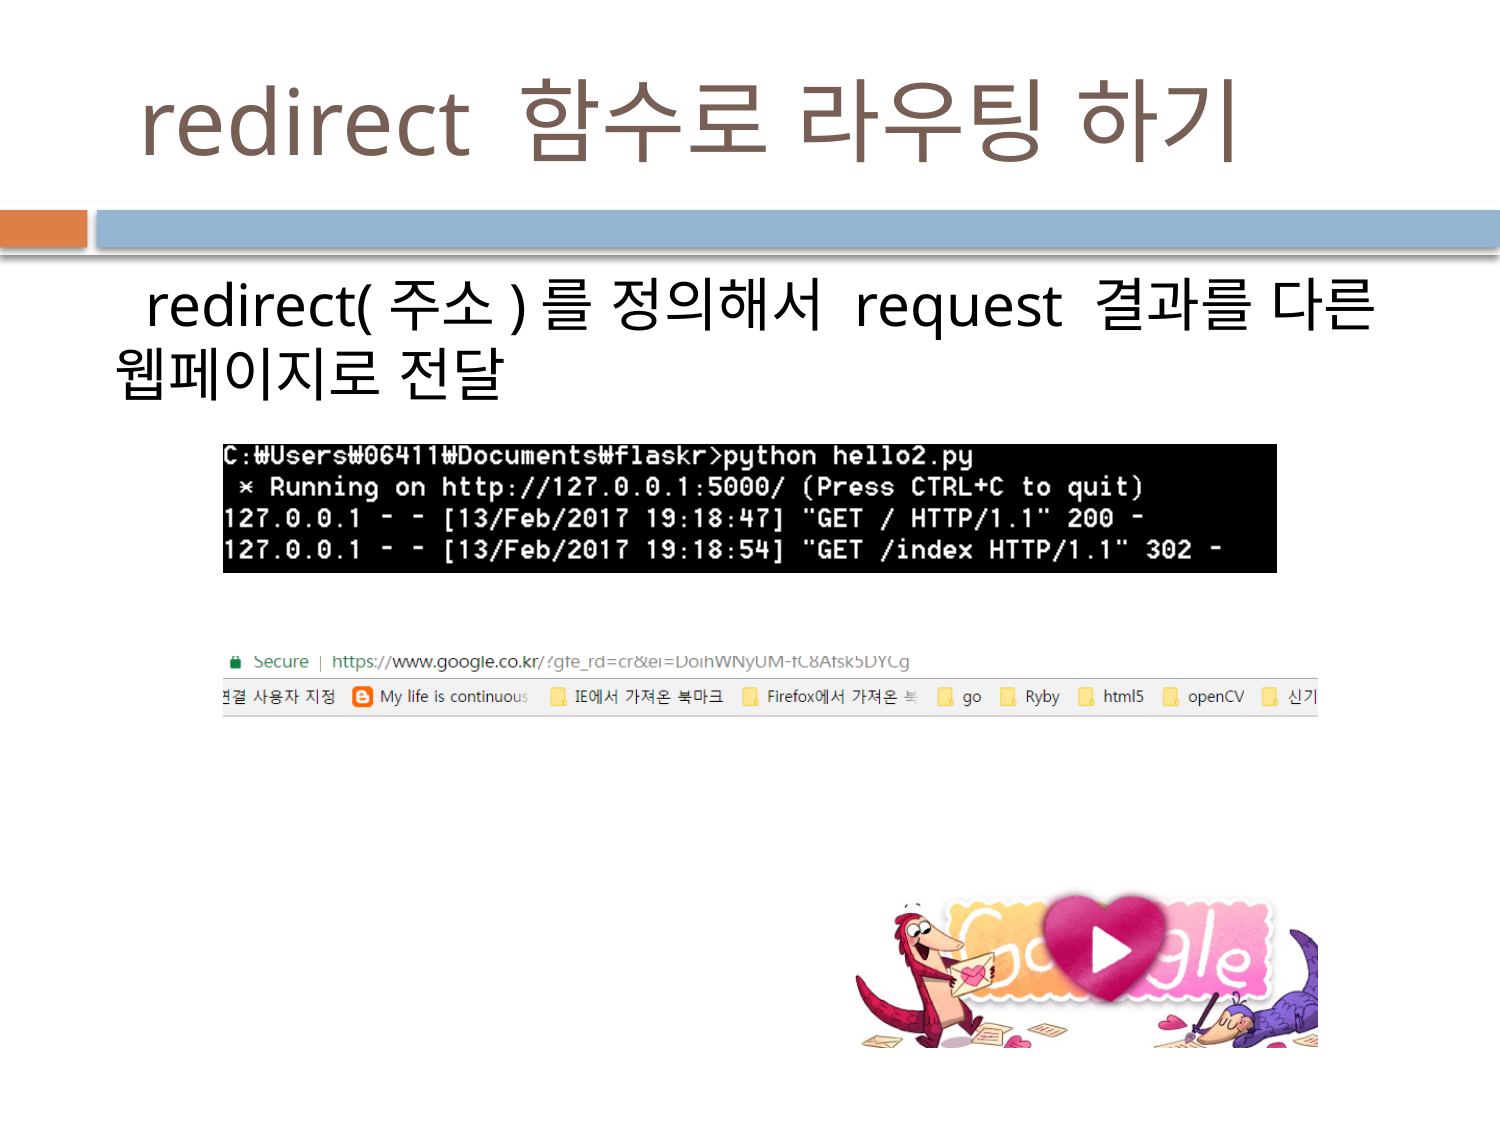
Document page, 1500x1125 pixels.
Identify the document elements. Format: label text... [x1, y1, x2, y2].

picture [223, 444, 1277, 573]
picture [223, 656, 1318, 1048]
title redirect 함수로 라우팅 하기 [100, 37, 1438, 200]
text_box redirect(주소)를 정의해서 request 결과를 다른 웹페이지로 전달 [100, 261, 1412, 416]
